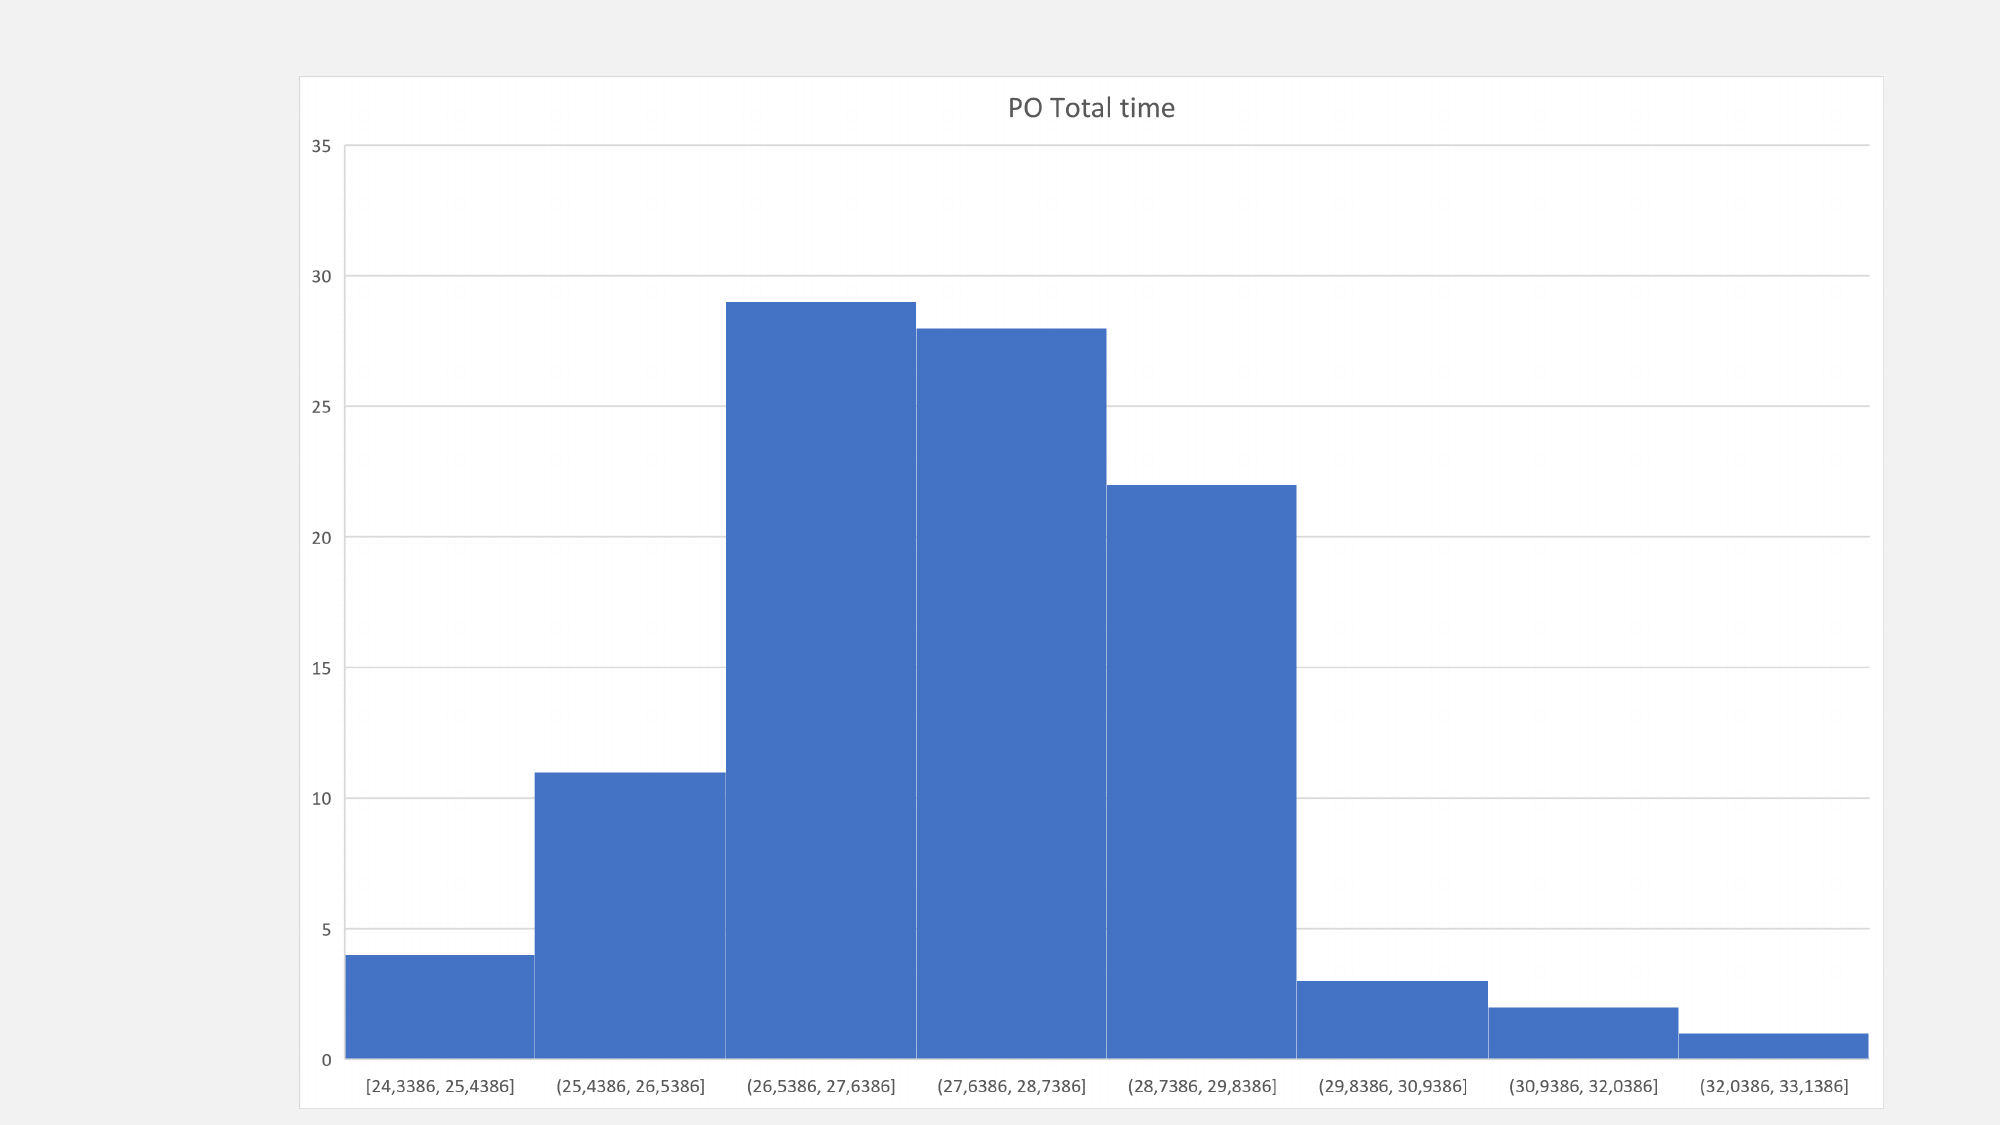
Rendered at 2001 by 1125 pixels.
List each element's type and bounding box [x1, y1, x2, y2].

list [299, 76, 1884, 1109]
